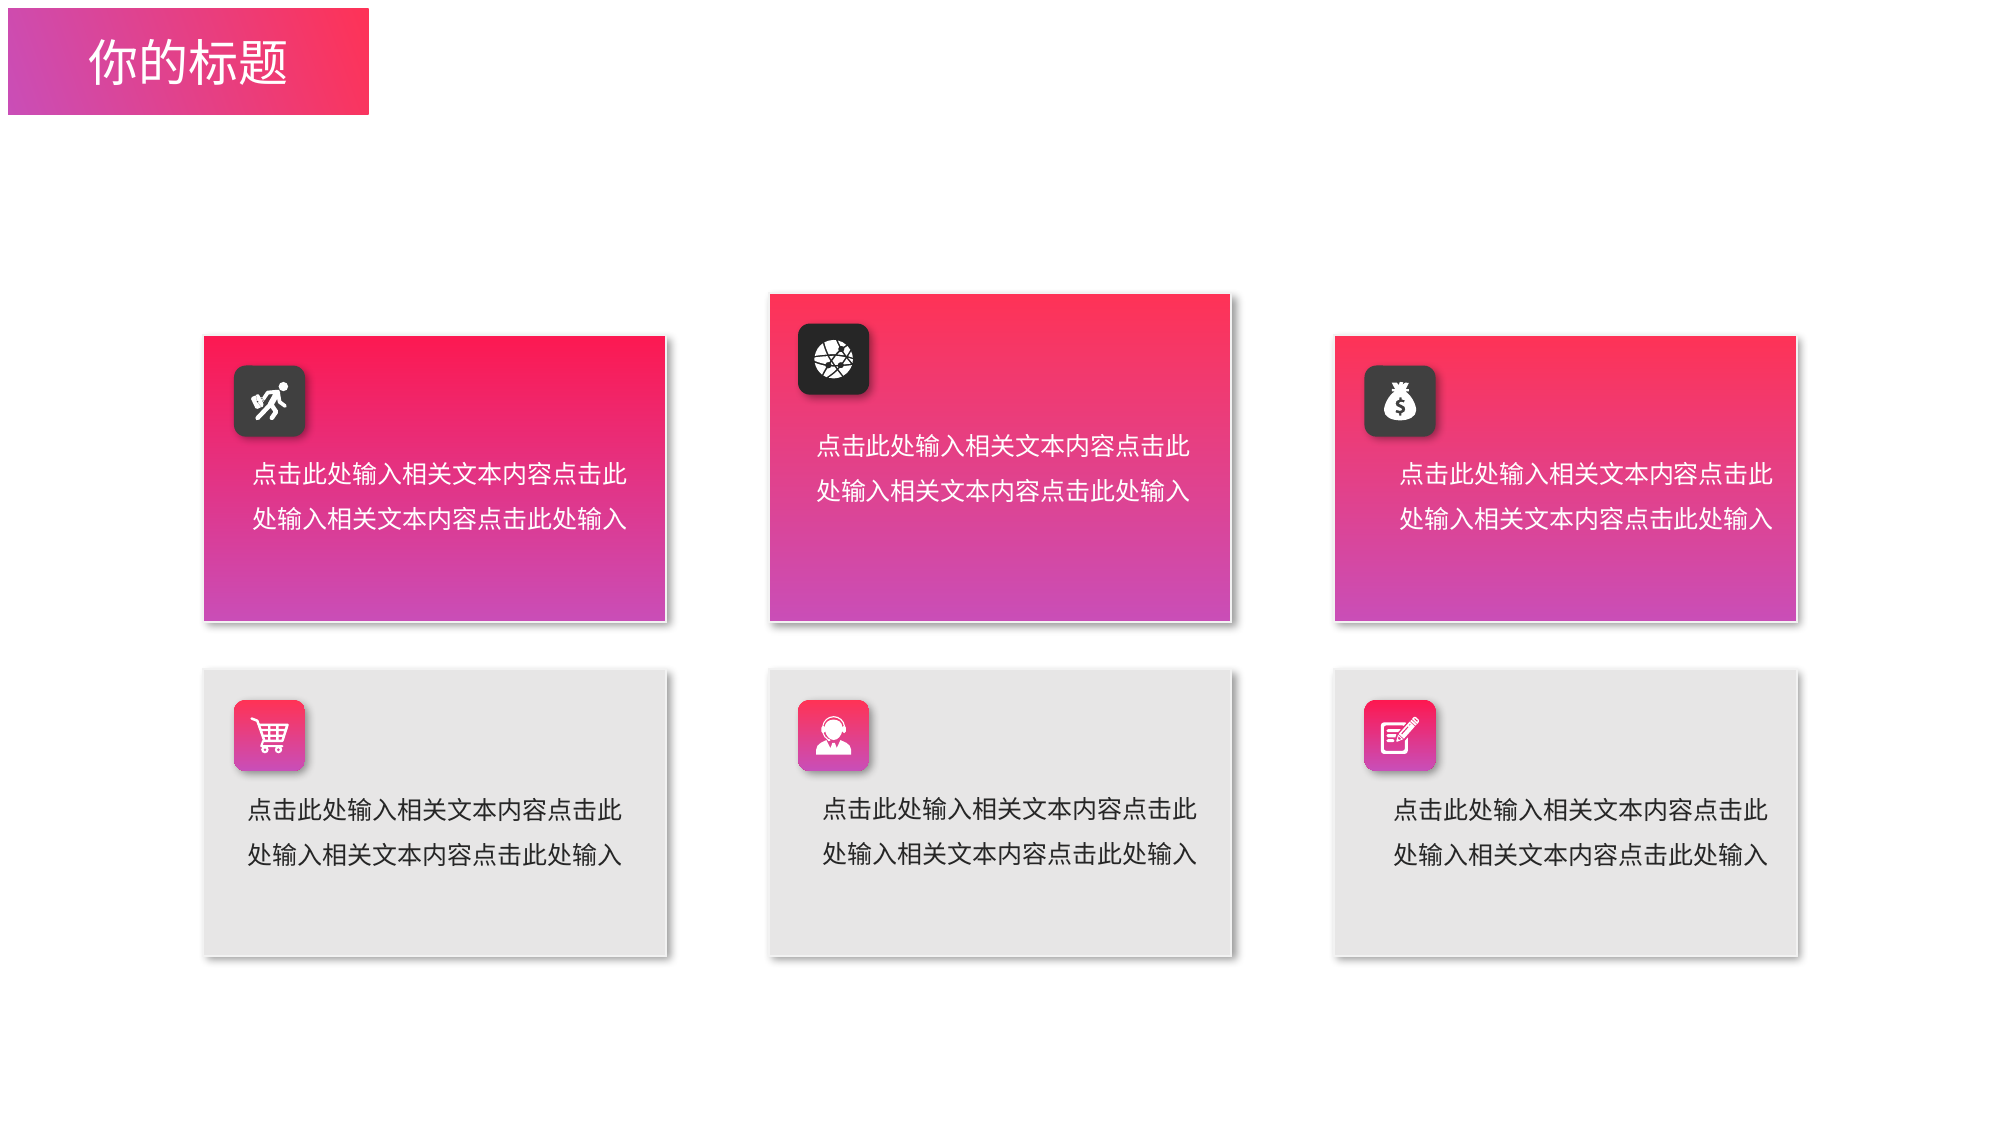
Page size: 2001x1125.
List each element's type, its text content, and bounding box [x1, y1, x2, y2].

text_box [203, 293, 1797, 957]
text_box 你的标题 [7, 8, 370, 116]
